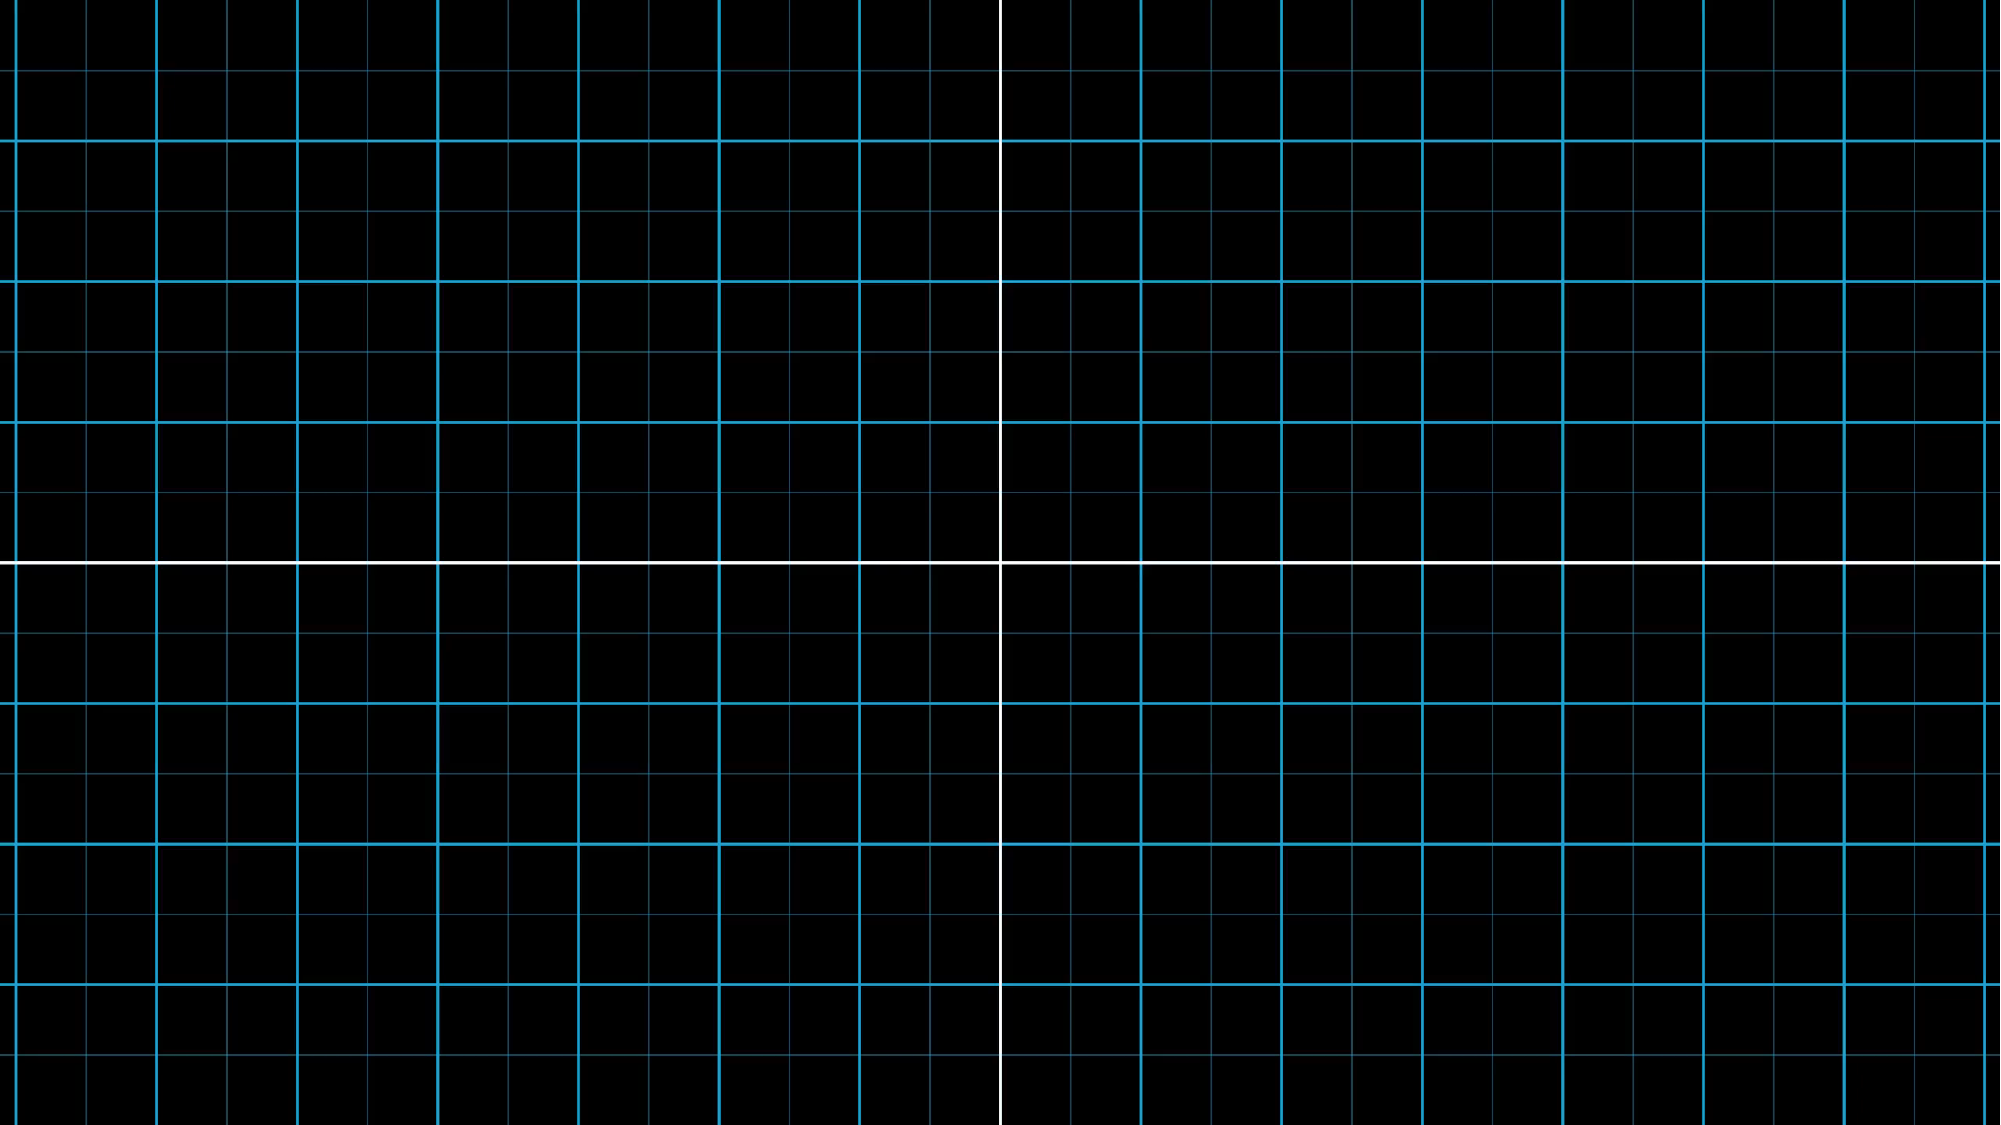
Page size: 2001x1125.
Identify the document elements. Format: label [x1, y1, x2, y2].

text_box [0, 0, 2000, 1125]
